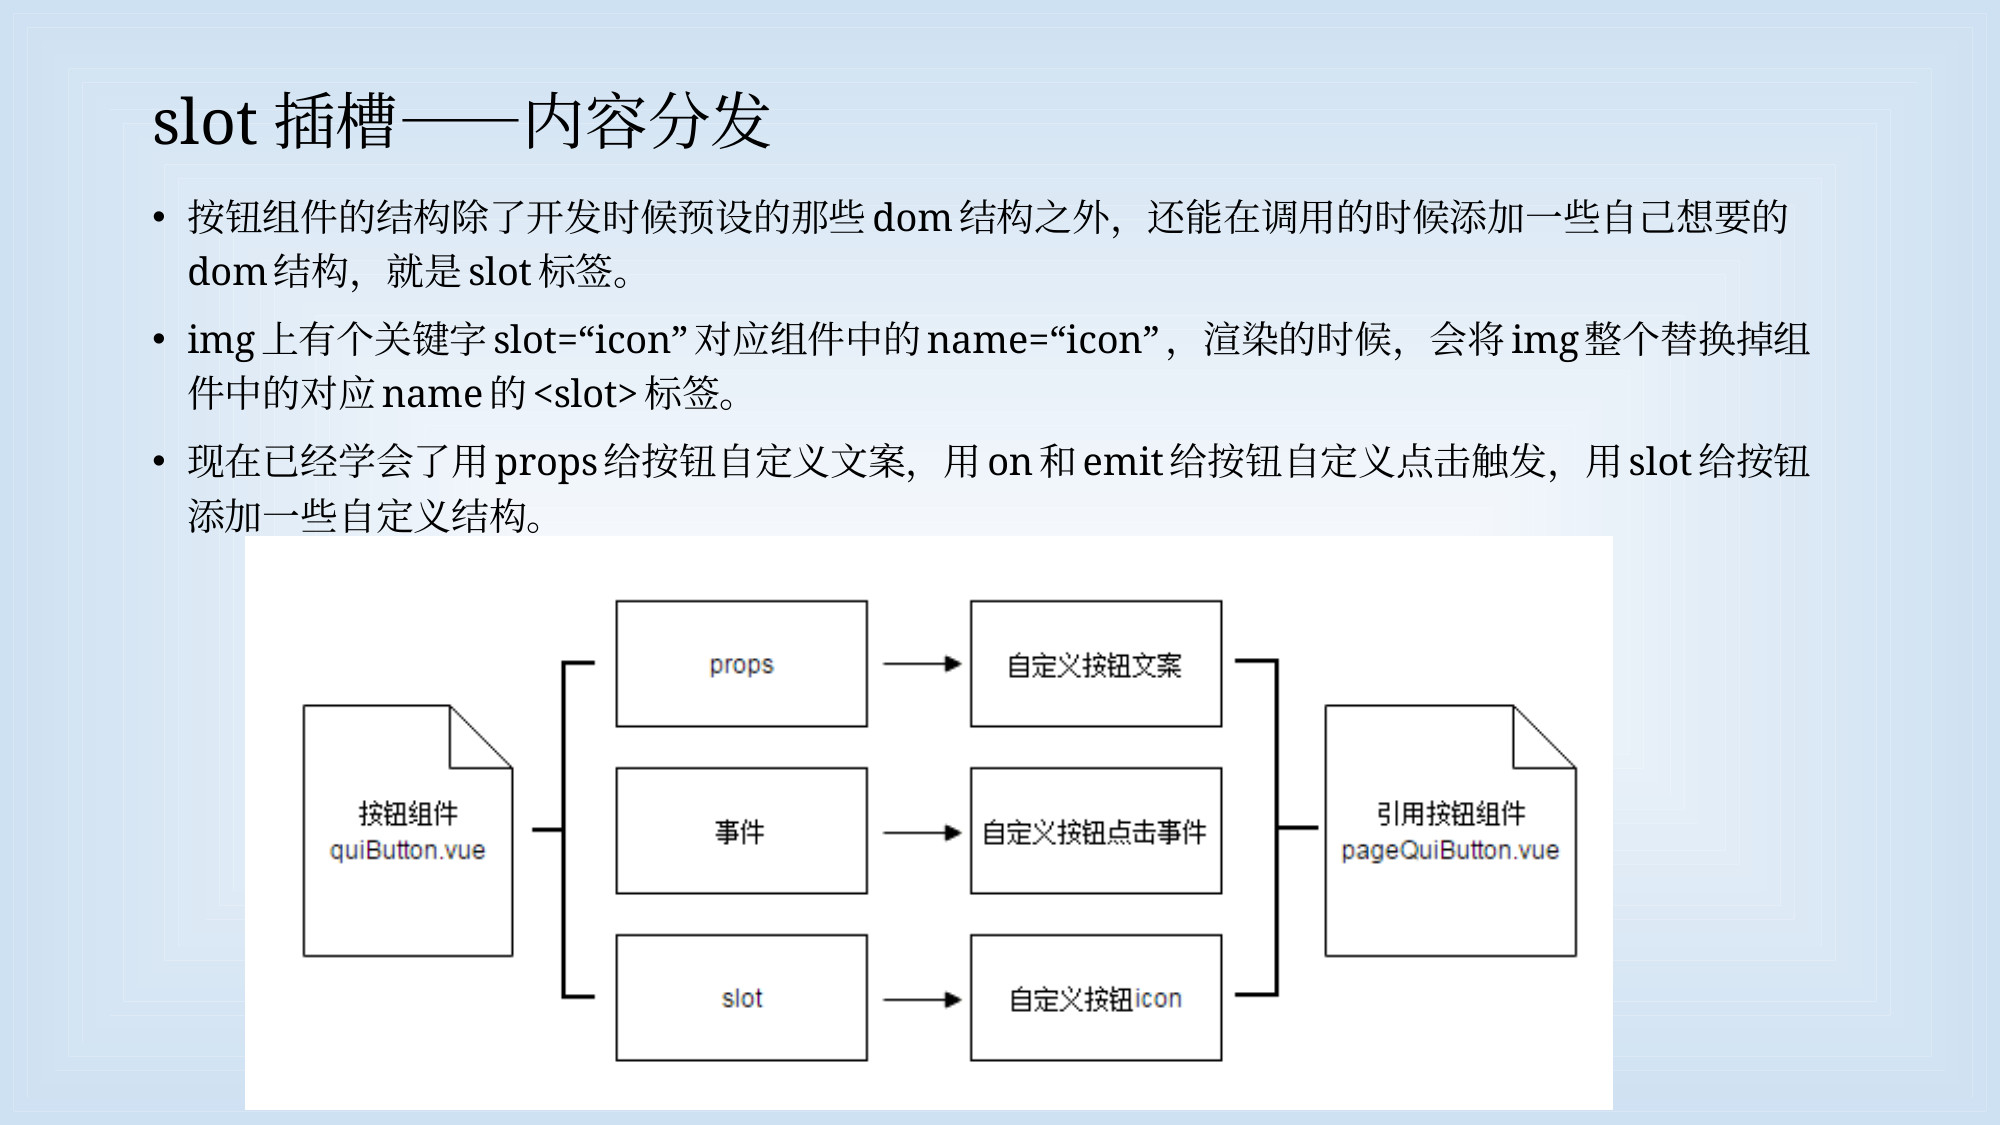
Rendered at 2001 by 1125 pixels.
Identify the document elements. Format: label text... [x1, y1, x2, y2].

picture [245, 536, 1613, 1110]
title slot插槽——内容分发 [137, 59, 1863, 176]
list 按钮组件的结构除了开发时候预设的那些dom结构之外，还能在调用的时候添加一些自己想要的dom结构，就是slot标签。 img上有个关键字slot=“icon”对应组件中的name=“icon”，渲染的时候，会将img整个替换掉组件中的对应name的<slot>标签。 现在已经学会了用props给按钮自定义文案，用on和emit给按钮自定义点击触发，用slot给按钮添加一些自定义结构。 [137, 176, 1863, 549]
